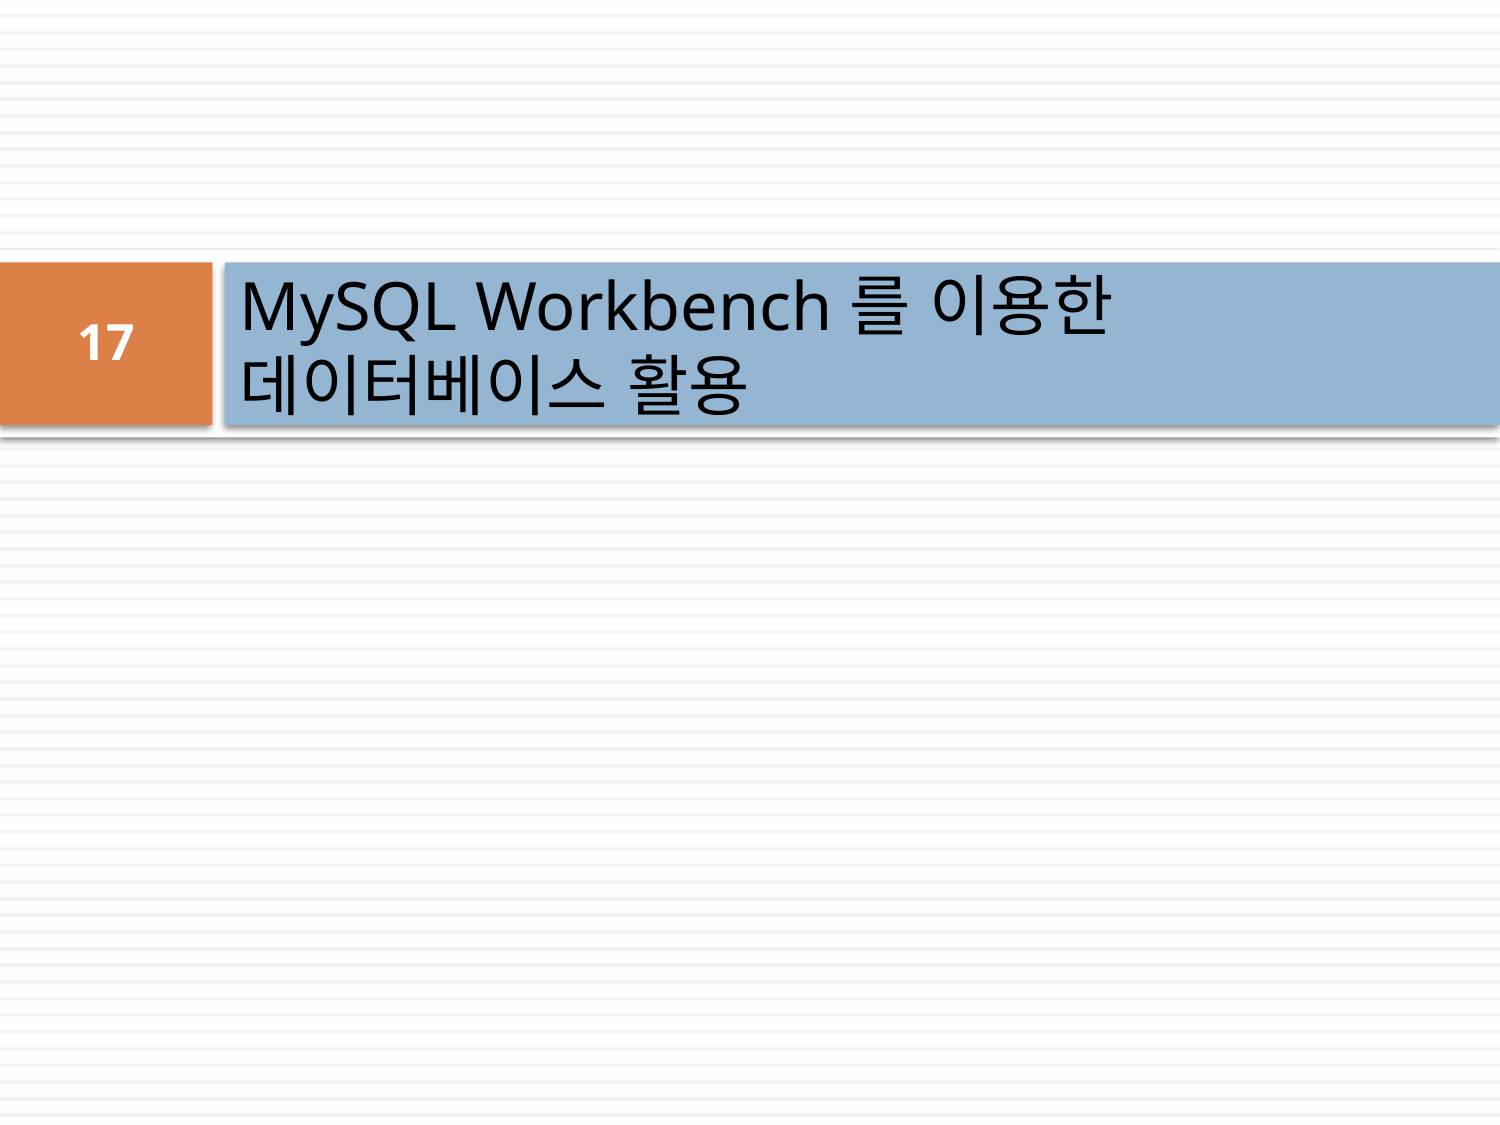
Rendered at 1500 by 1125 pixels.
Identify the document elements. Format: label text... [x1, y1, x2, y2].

slide_number 17 [0, 287, 213, 403]
title MySQL Workbench를 이용한 데이터베이스 활용 [225, 262, 1475, 425]
